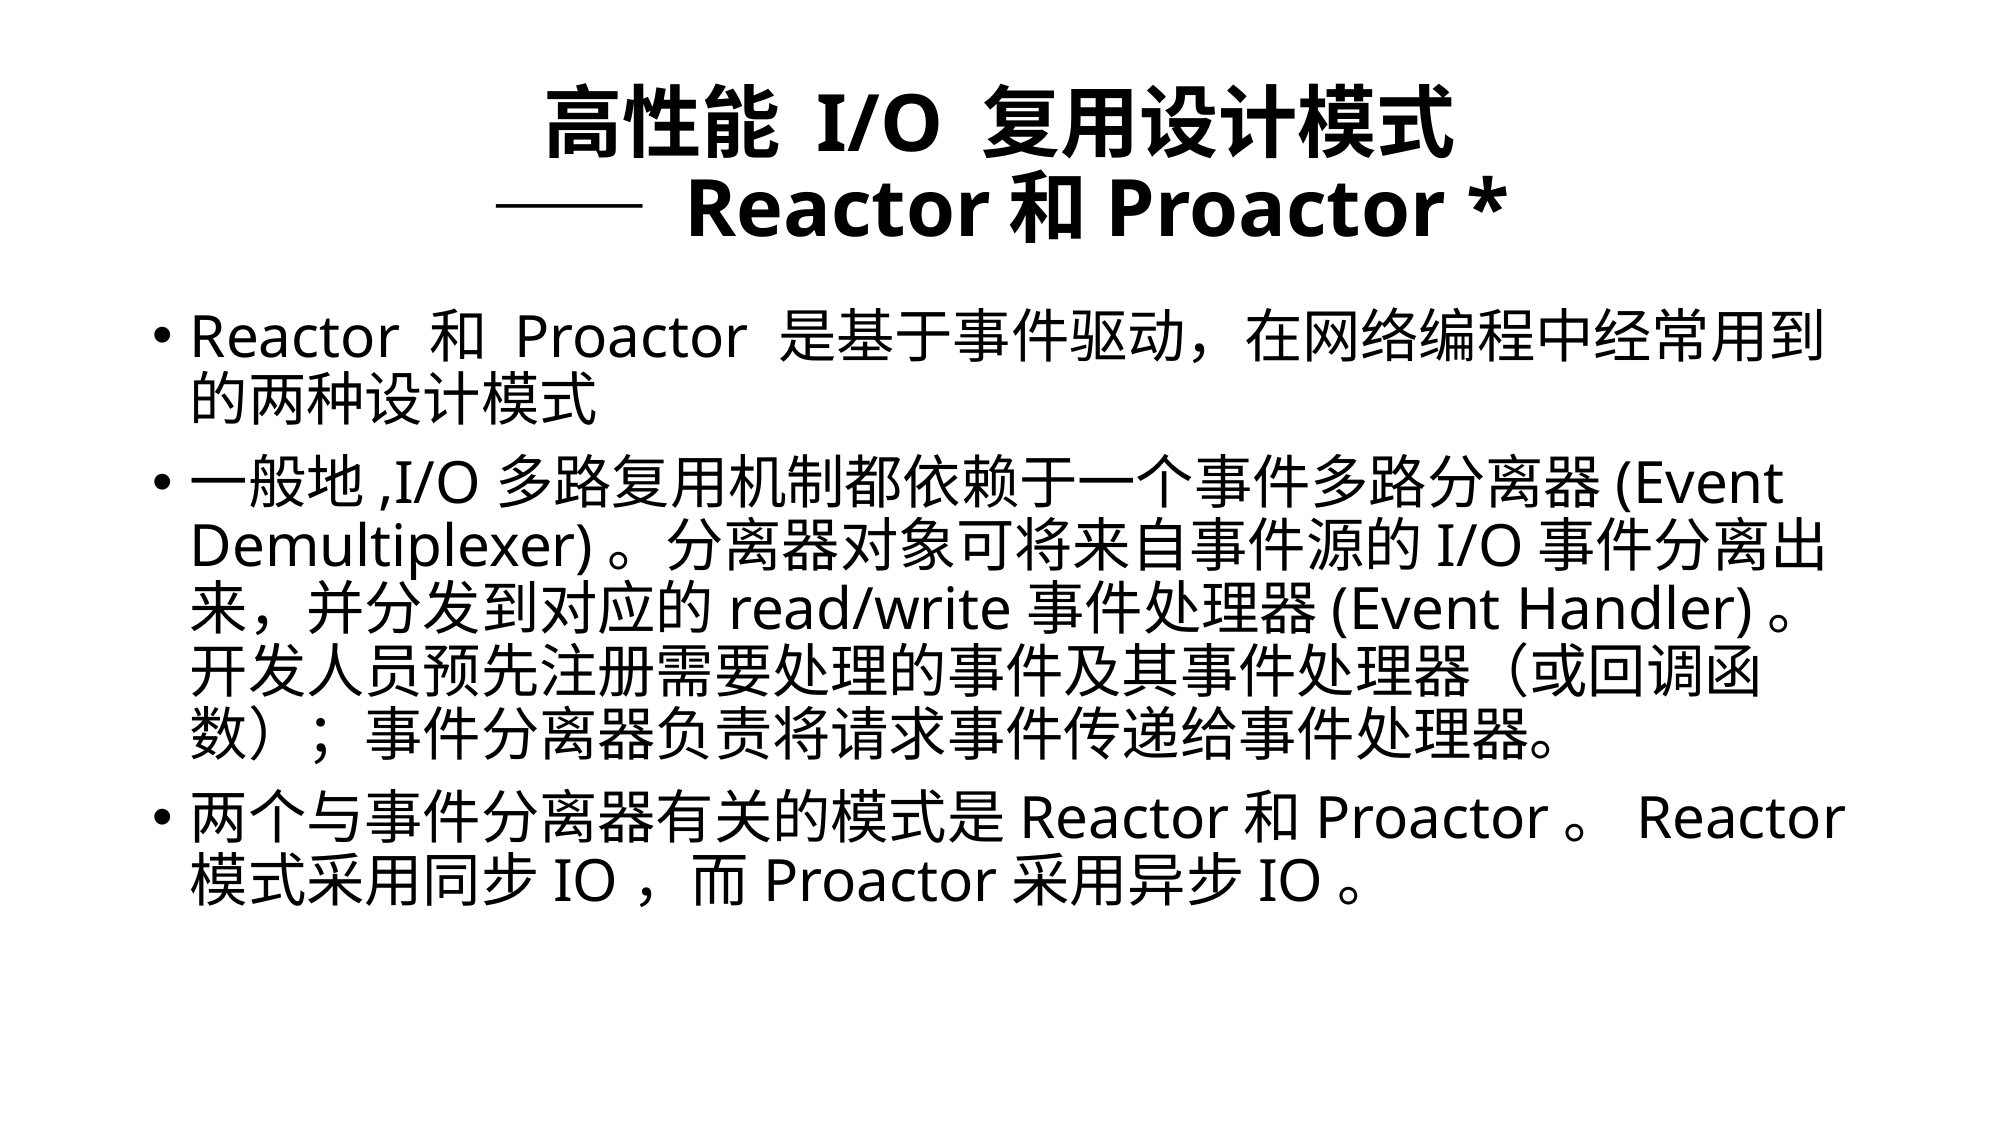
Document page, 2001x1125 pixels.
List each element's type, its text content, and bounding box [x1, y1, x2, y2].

title 高性能 I/O 复用设计模式 —— Reactor和Proactor * [212, 74, 1788, 262]
list Reactor 和 Proactor 是基于事件驱动，在网络编程中经常用到的两种设计模式 一般地,I/O多路复用机制都依赖于一个事件多路分离器(Event Demultiplexer)。分离器对象可将来自事件源的I/O事件分离出来，并分发到对应的read/write事件处理器(Event Handler)。开发人员预先注册需要处理的事件及其事件处理器（或回调函数）；事件分离器负责将请求事件传递给事件处理器。 两个与事件分离器有关的模式是Reactor和Proactor。Reactor模式采用同步IO，而Proactor采用异步IO。 [137, 299, 1863, 1014]
